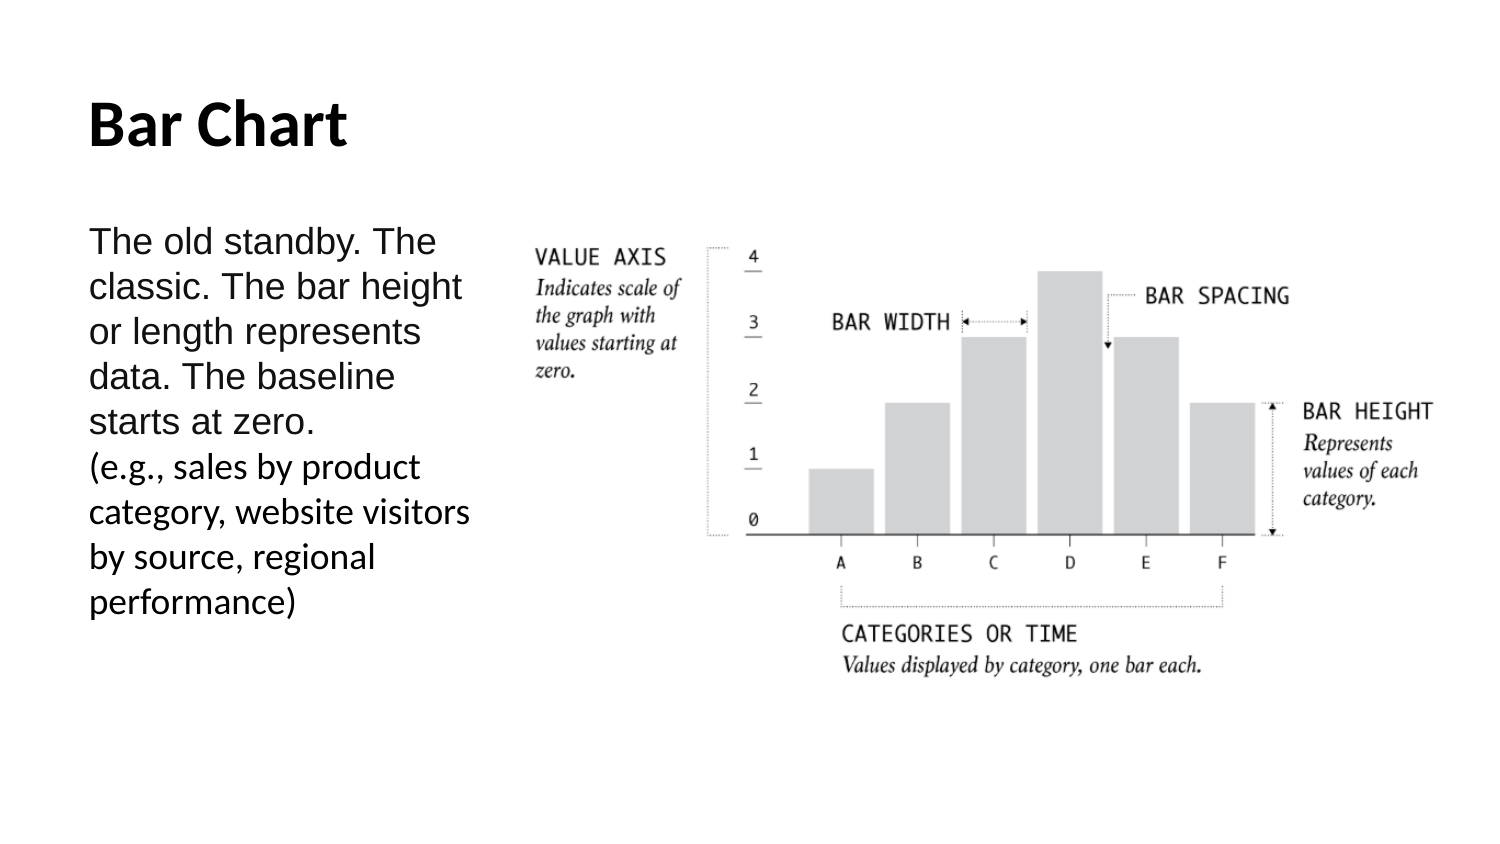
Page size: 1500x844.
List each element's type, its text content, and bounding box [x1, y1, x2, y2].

text_box Bar Chart [73, 72, 1440, 168]
picture [531, 235, 1440, 685]
text_box The old standby. The classic. The bar height or length represents data. The baseline starts at zero. (e.g., sales by product category, website visitors by source, regional performance) [73, 209, 488, 630]
